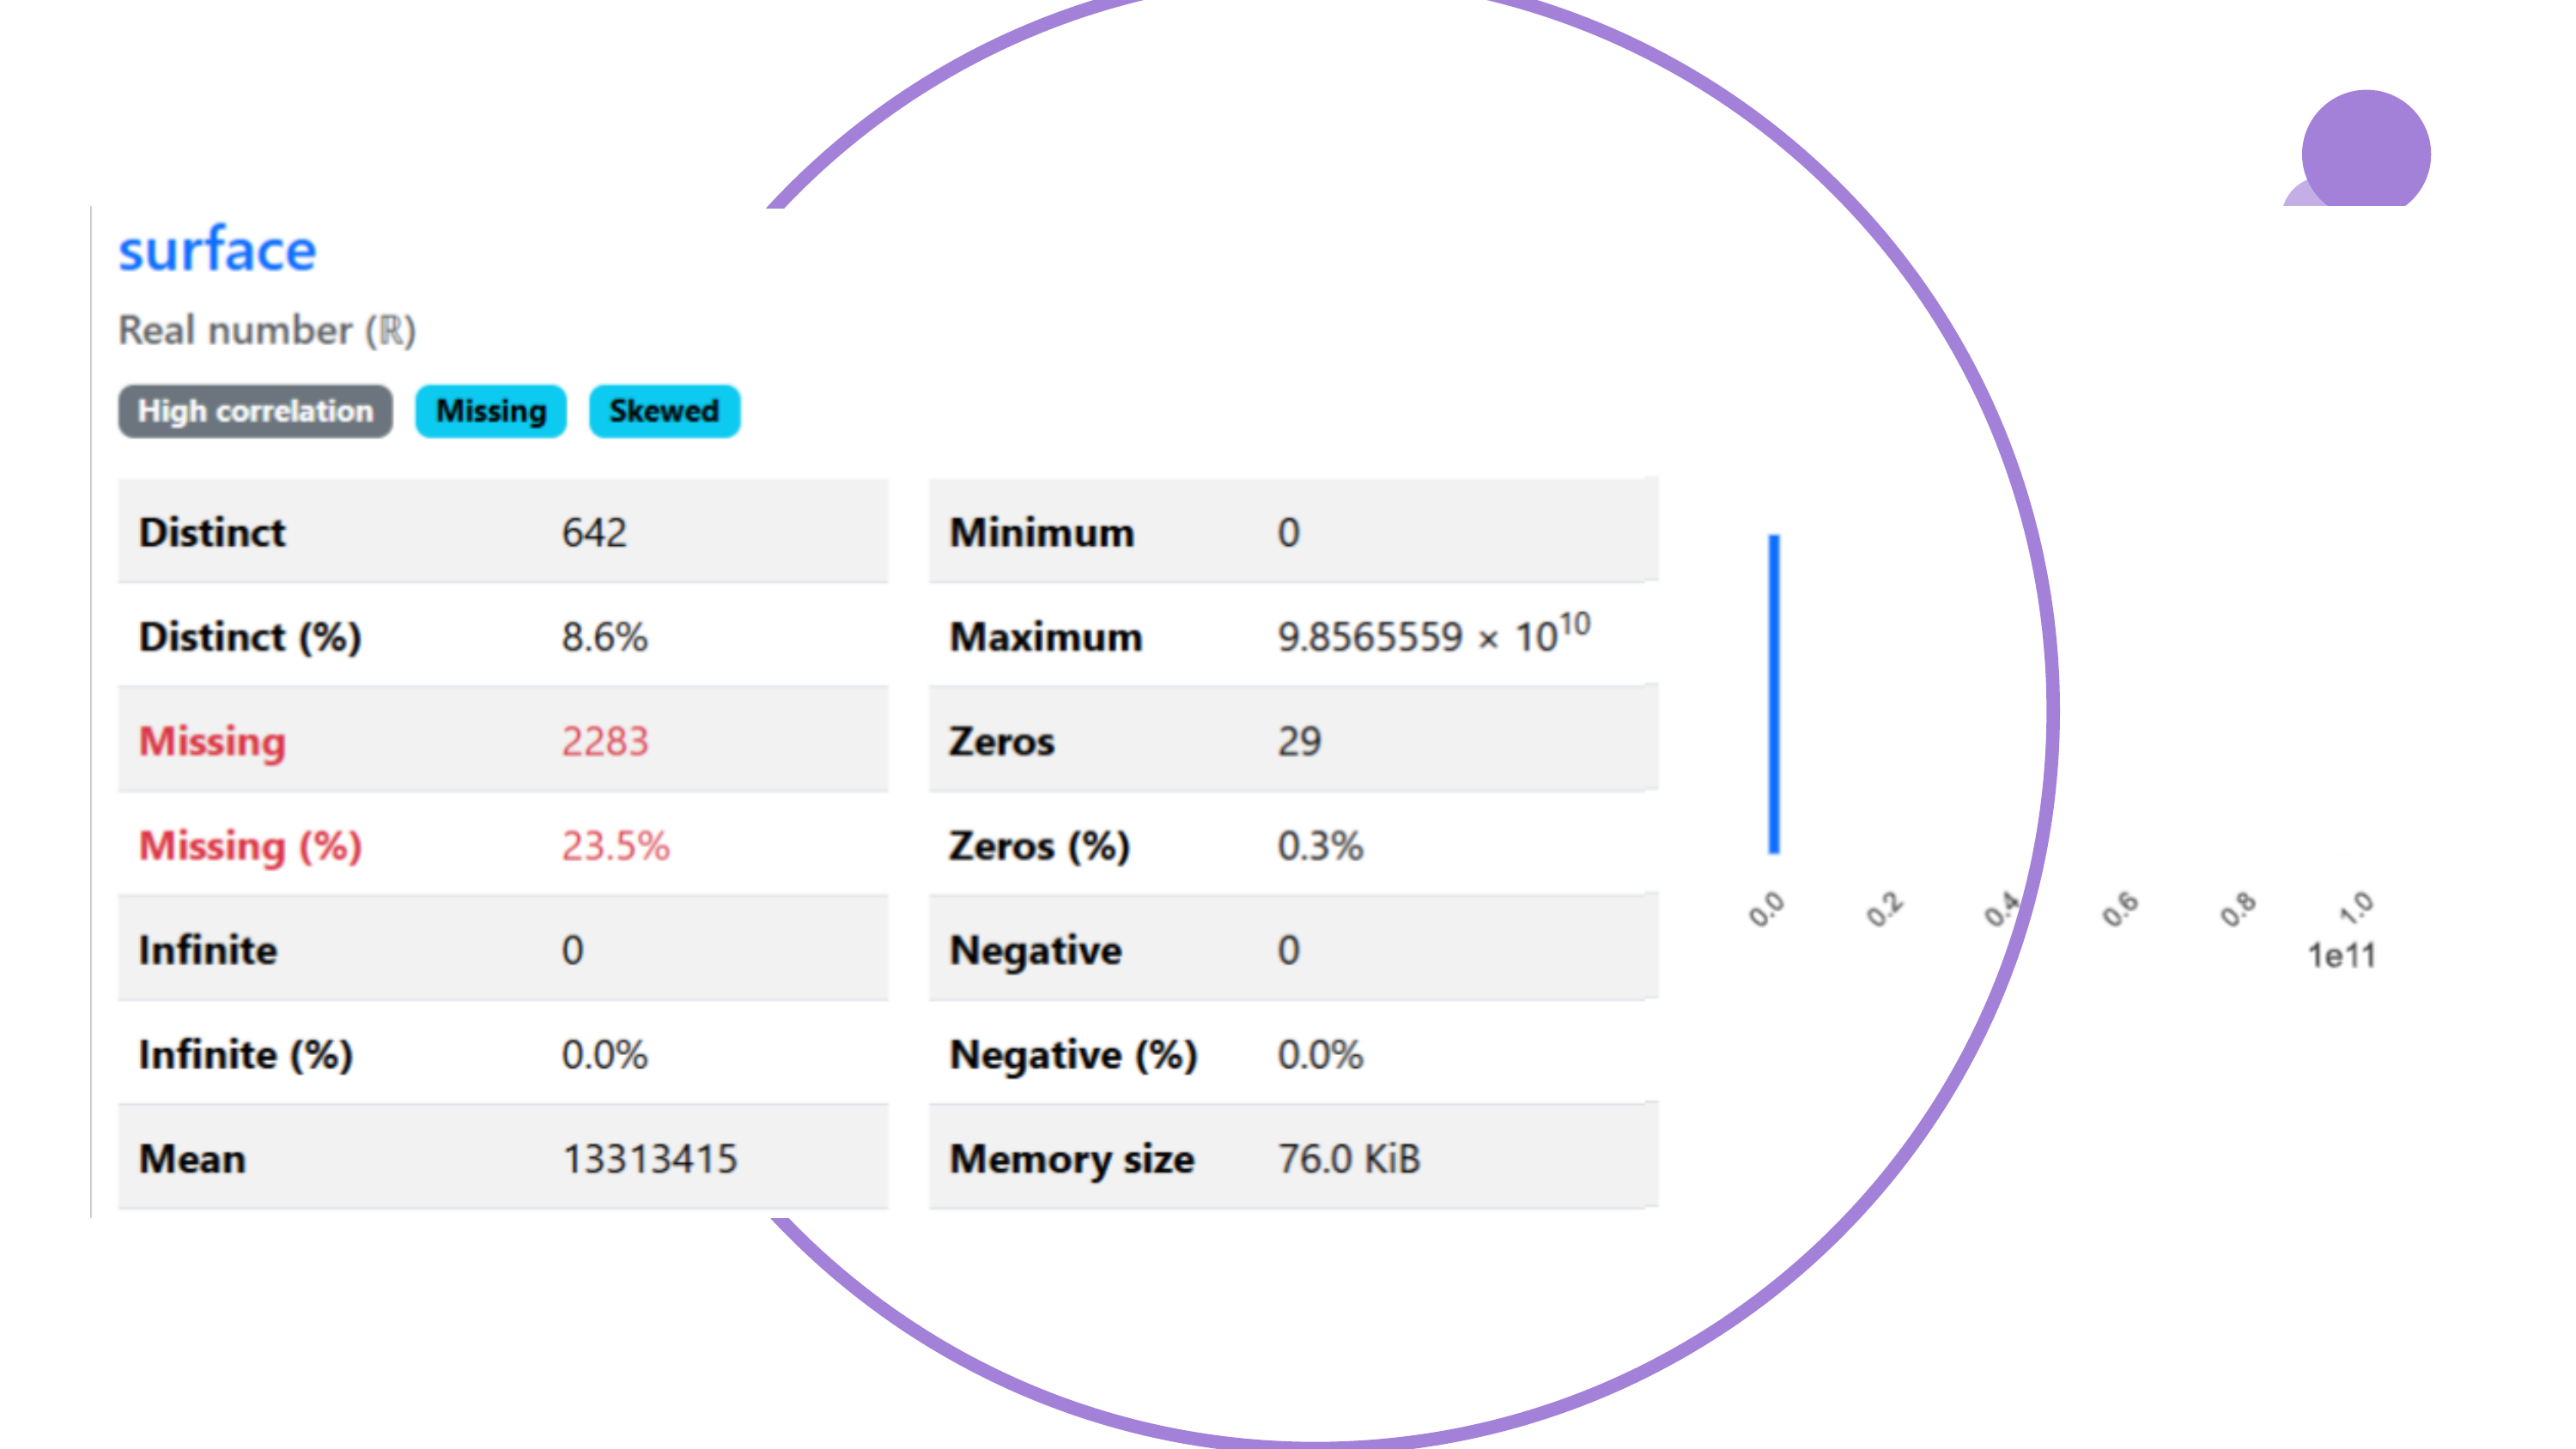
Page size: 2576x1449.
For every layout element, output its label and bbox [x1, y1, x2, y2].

text_box [90, 209, 573, 1218]
text_box [2058, 206, 2432, 1216]
text_box [2281, 176, 2366, 262]
text_box [577, 0, 2054, 1449]
text_box [2301, 89, 2432, 220]
